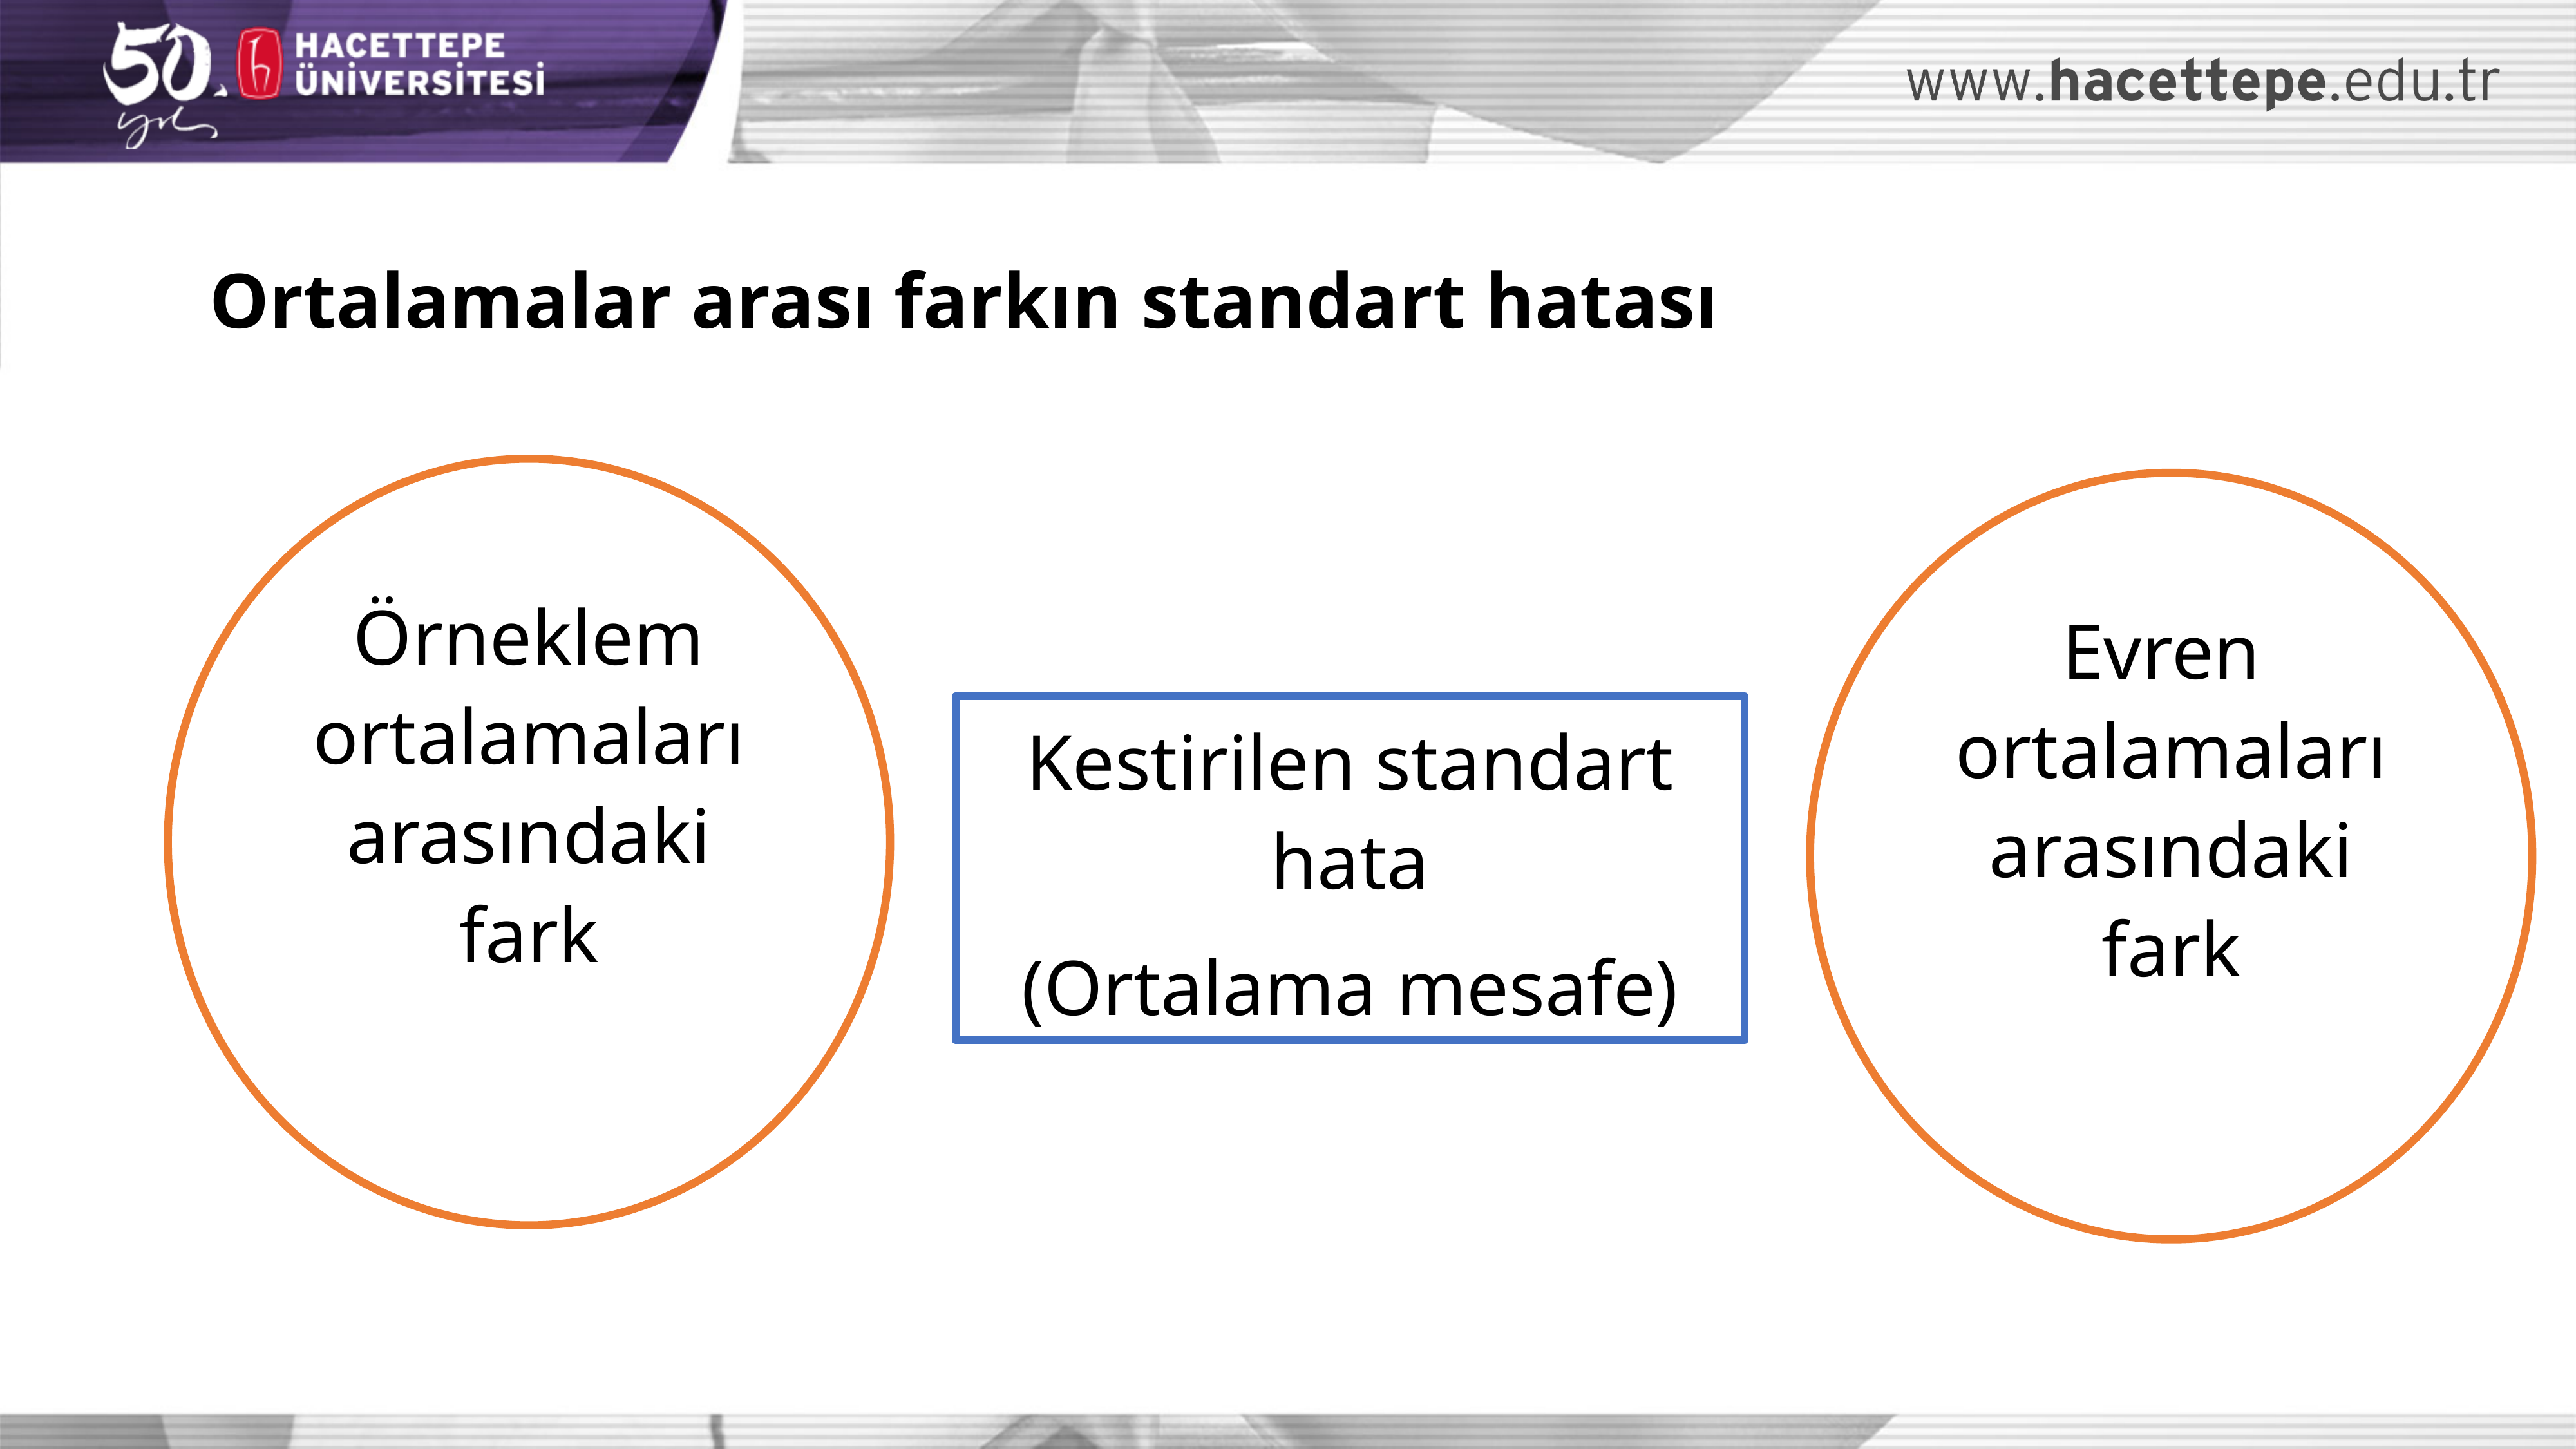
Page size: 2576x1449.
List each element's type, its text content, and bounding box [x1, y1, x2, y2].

text_box Kestirilen standart hata (Ortalama mesafe) [954, 695, 1746, 1041]
text_box Ortalamalar arası farkın standart hatası [200, 234, 2342, 479]
picture [0, 0, 2576, 1449]
